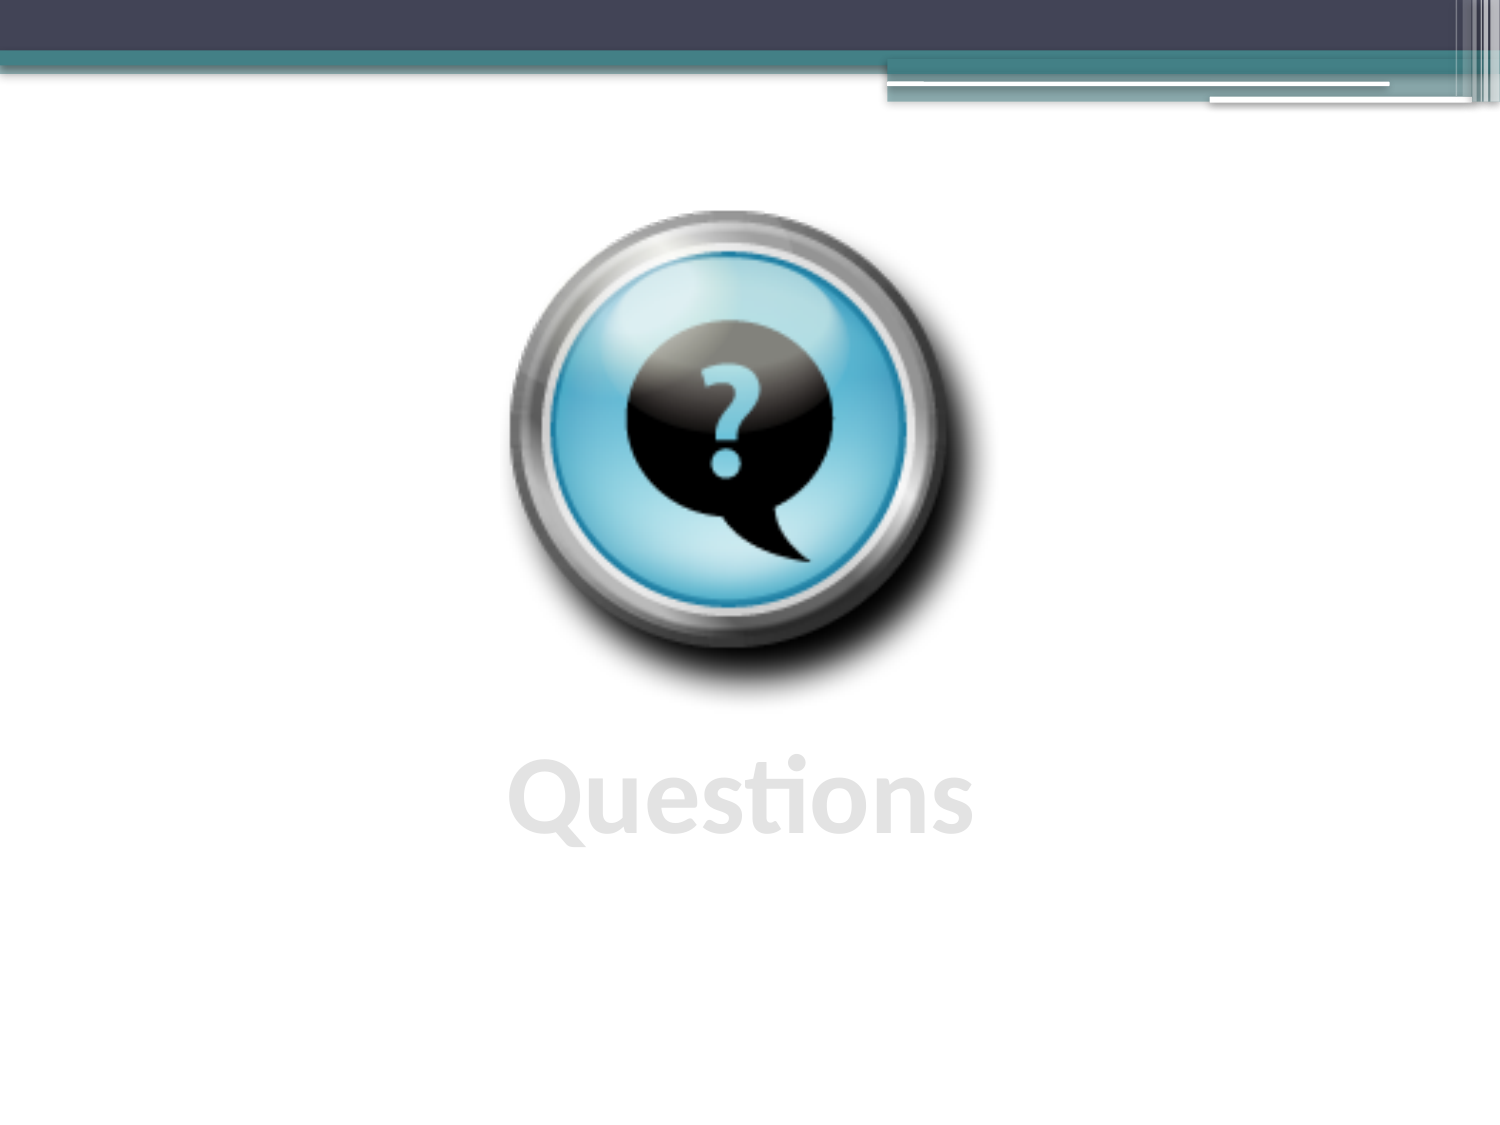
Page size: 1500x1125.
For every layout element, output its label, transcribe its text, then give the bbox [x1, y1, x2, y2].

text_box Questions [491, 713, 991, 864]
picture [499, 201, 1013, 714]
